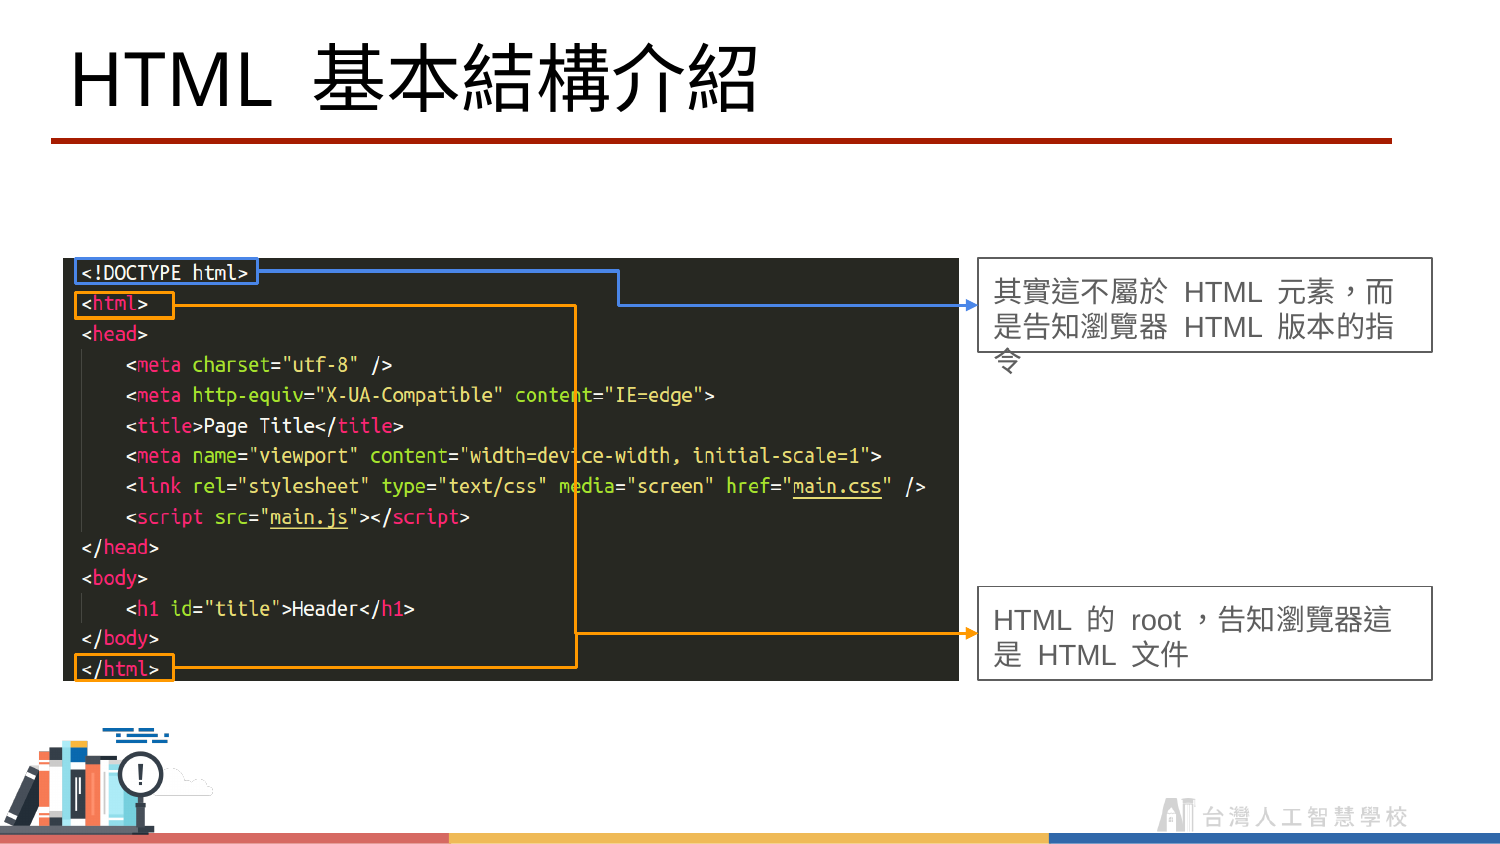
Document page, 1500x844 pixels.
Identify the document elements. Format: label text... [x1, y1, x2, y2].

picture [0, 728, 213, 835]
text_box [173, 632, 979, 668]
text_box HTML 的 root，告知瀏覽器這是 HTML 文件 [978, 586, 1432, 681]
text_box 其實這不屬於 HTML 元素，而是告知瀏覽器 HTML 版本的指令 [978, 258, 1432, 353]
picture [63, 257, 959, 681]
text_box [257, 270, 979, 306]
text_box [173, 304, 979, 632]
title HTML 基本結構介紹 [63, 29, 1462, 124]
